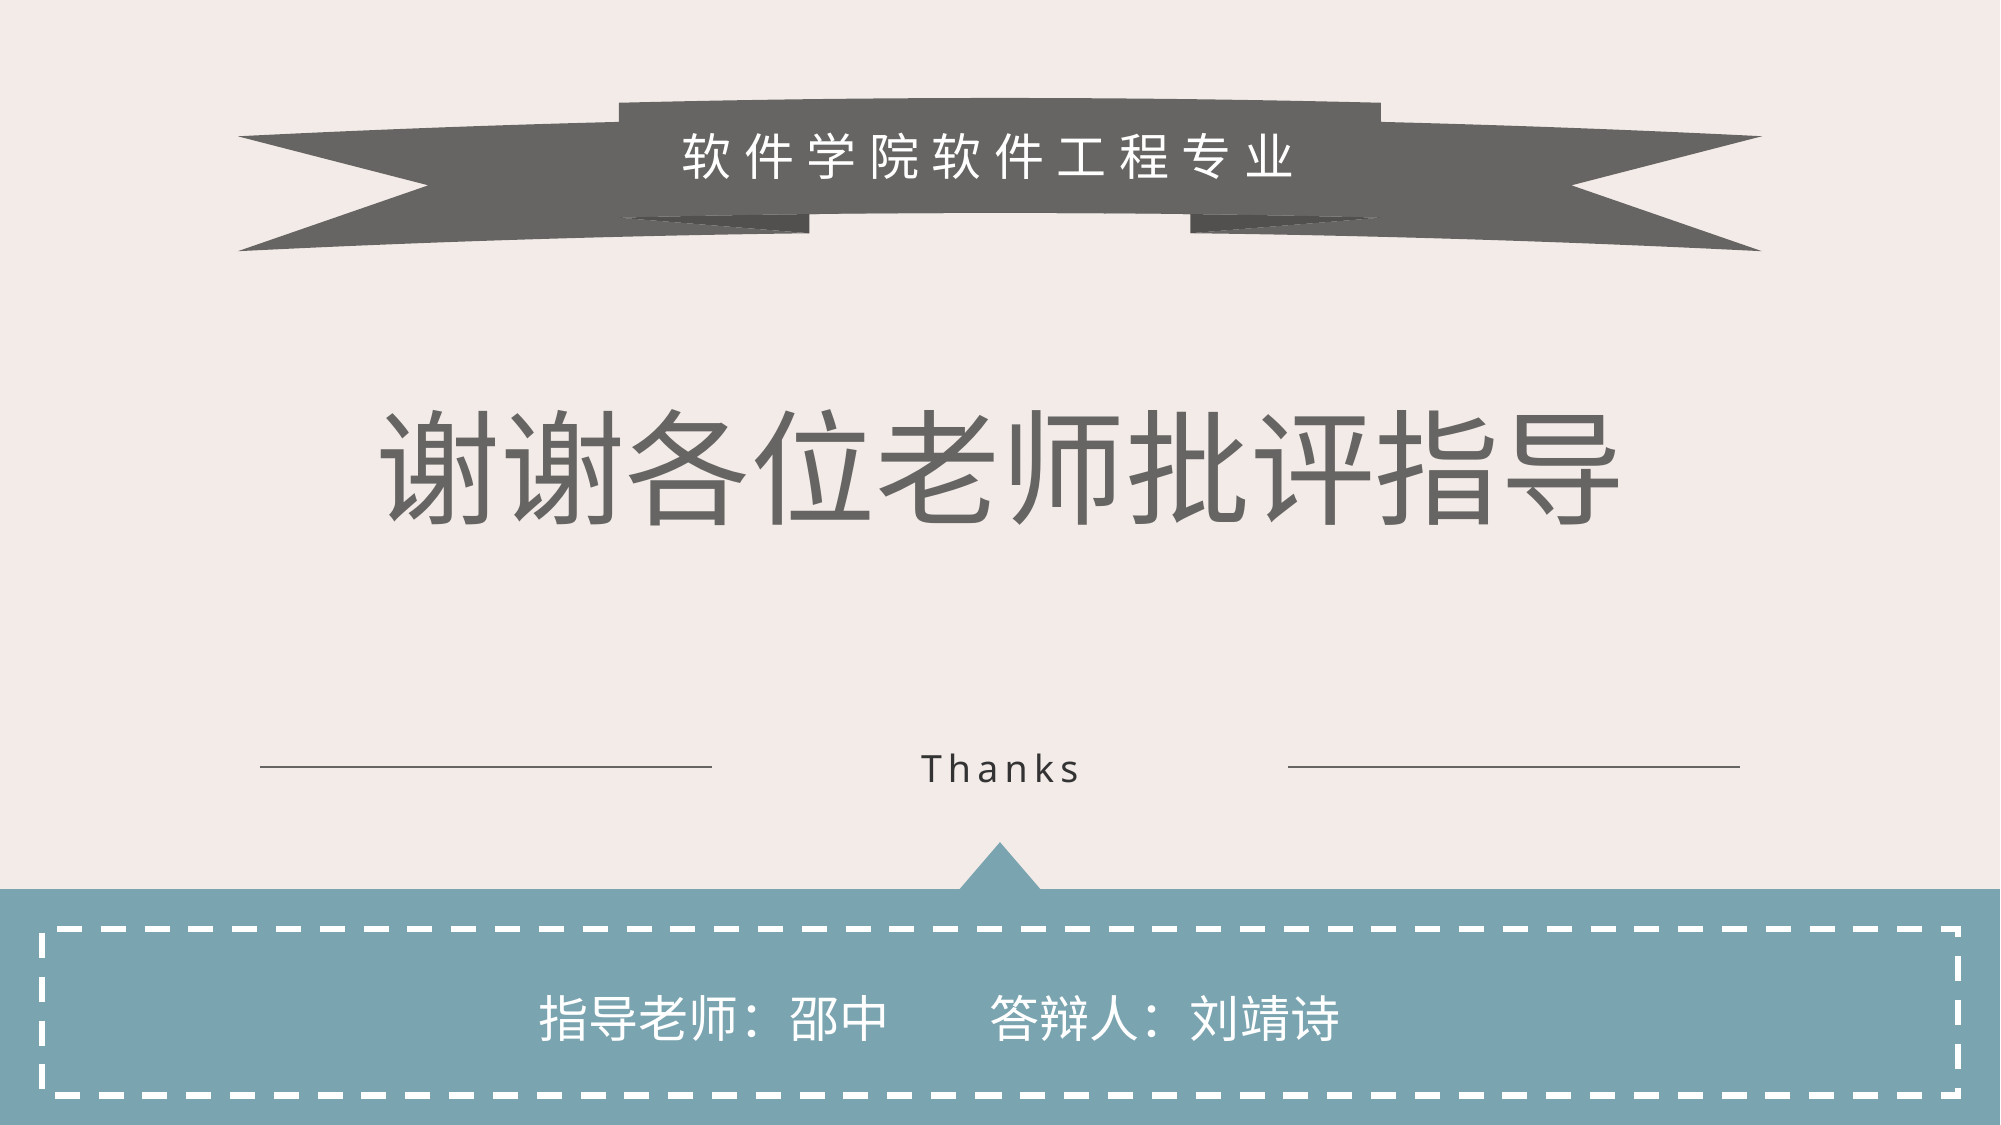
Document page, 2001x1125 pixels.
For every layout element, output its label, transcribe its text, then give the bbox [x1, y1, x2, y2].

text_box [259, 737, 1741, 799]
text_box [0, 0, 2000, 842]
text_box 谢谢各位老师批评指导 [280, 383, 1720, 548]
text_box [237, 97, 1763, 252]
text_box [0, 842, 2000, 1125]
